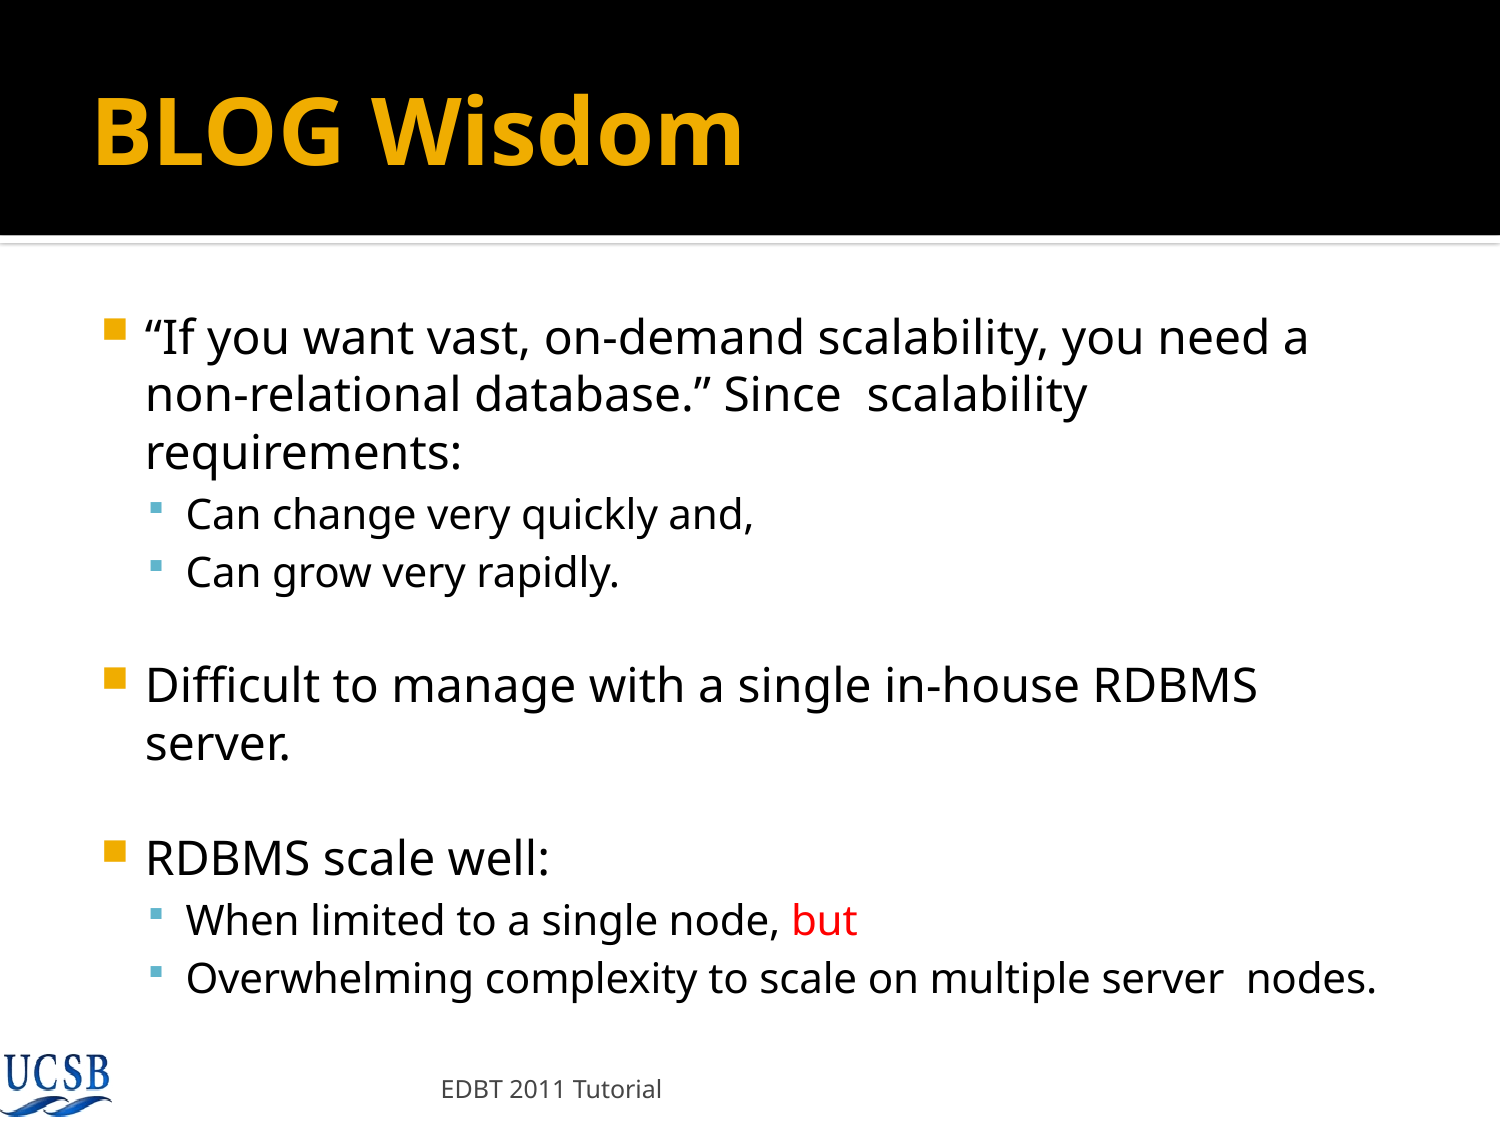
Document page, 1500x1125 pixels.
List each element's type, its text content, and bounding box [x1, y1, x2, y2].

list “If you want vast, on-demand scalability, you need a non-relational database.” Since scalability requirements: Can change very quickly and, Can grow very rapidly. Difficult to manage with a single in-house RDBMS server. RDBMS scale well: When limited to a single node, but Overwhelming complexity to scale on multiple server nodes. [75, 291, 1425, 1050]
footer EDBT 2011 Tutorial [433, 1062, 1337, 1108]
picture [0, 1053, 113, 1117]
title BLOG Wisdom [75, 25, 1425, 231]
